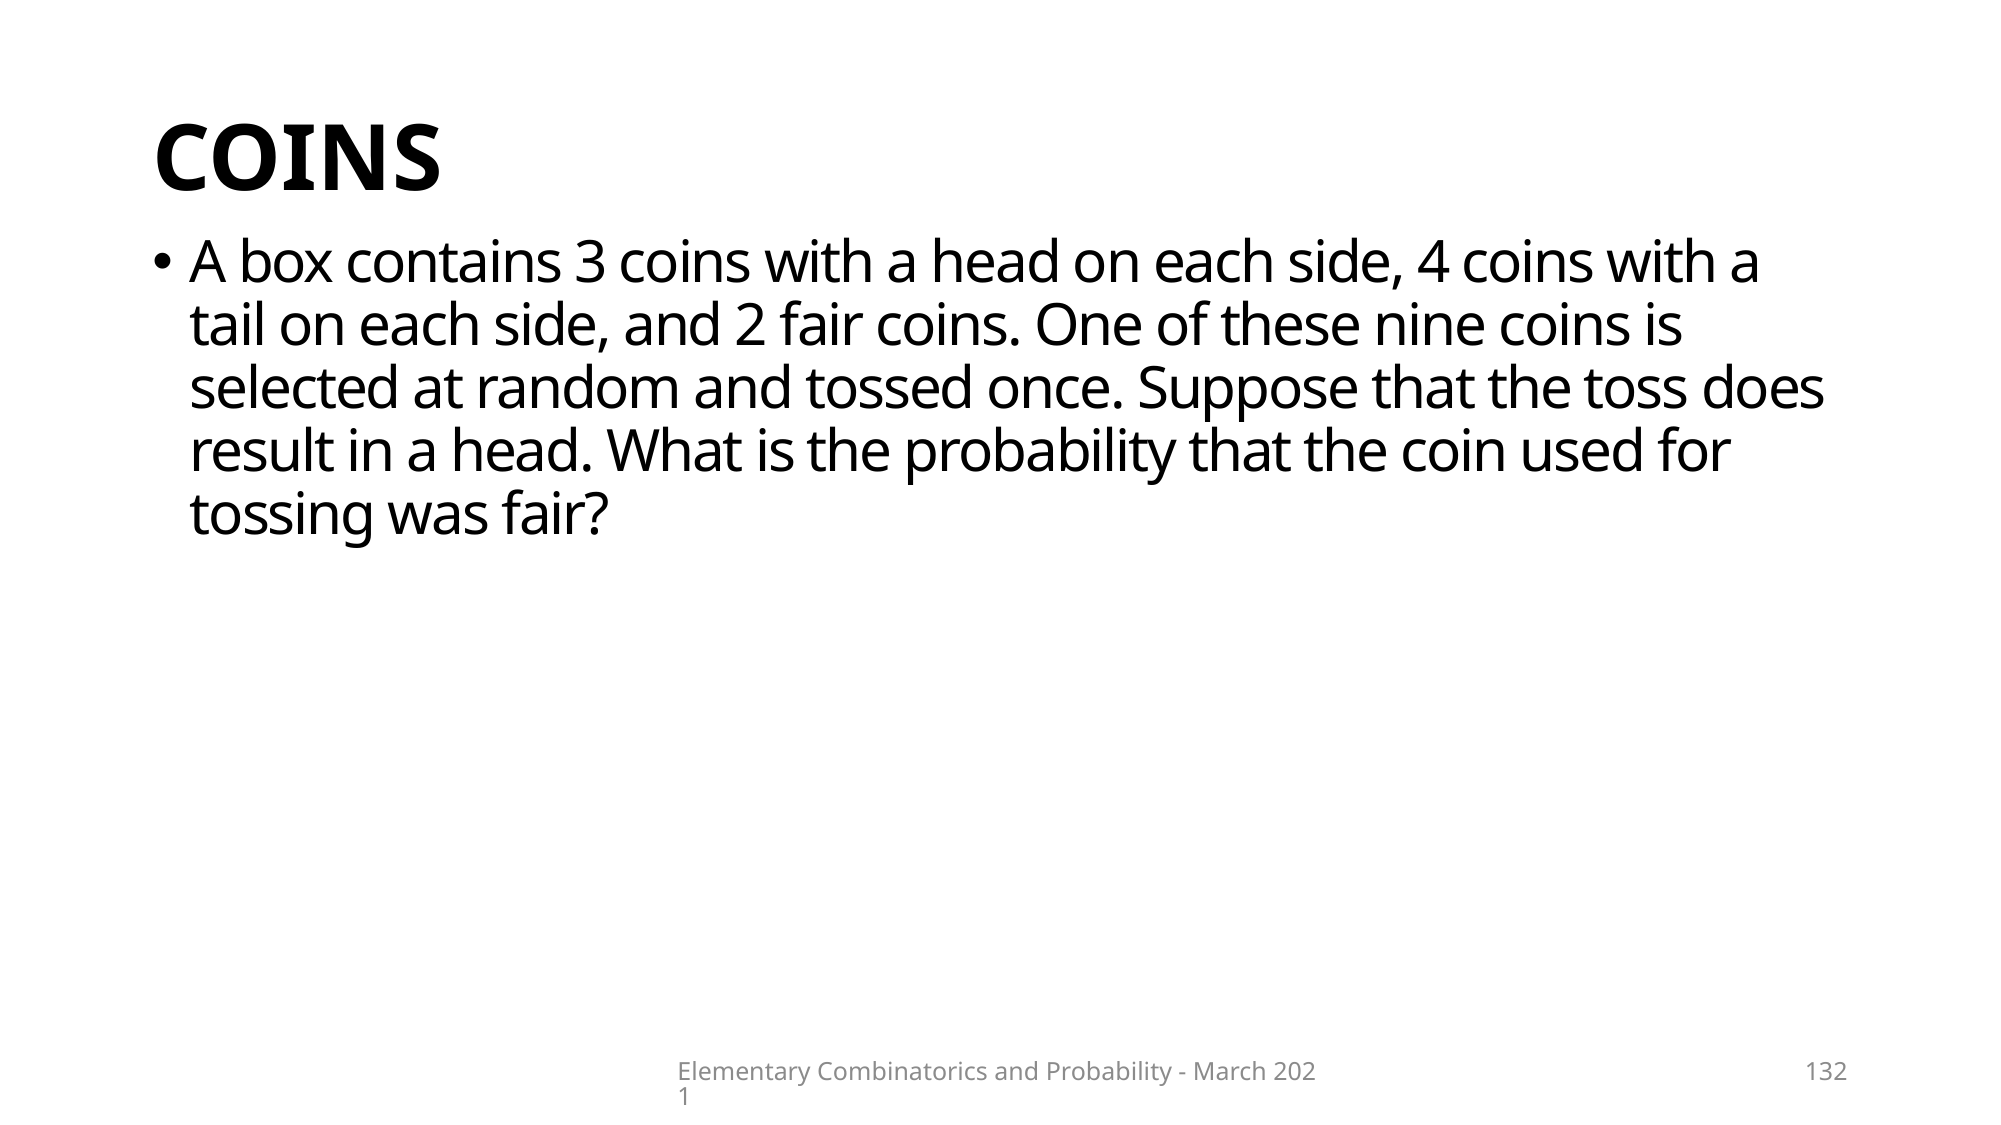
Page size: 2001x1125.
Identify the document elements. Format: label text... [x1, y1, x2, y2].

title coins [137, 52, 1863, 270]
footer Elementary Combinatorics and Probability - March 2021 [662, 1042, 1338, 1103]
slide_number 132 [1412, 1042, 1863, 1103]
